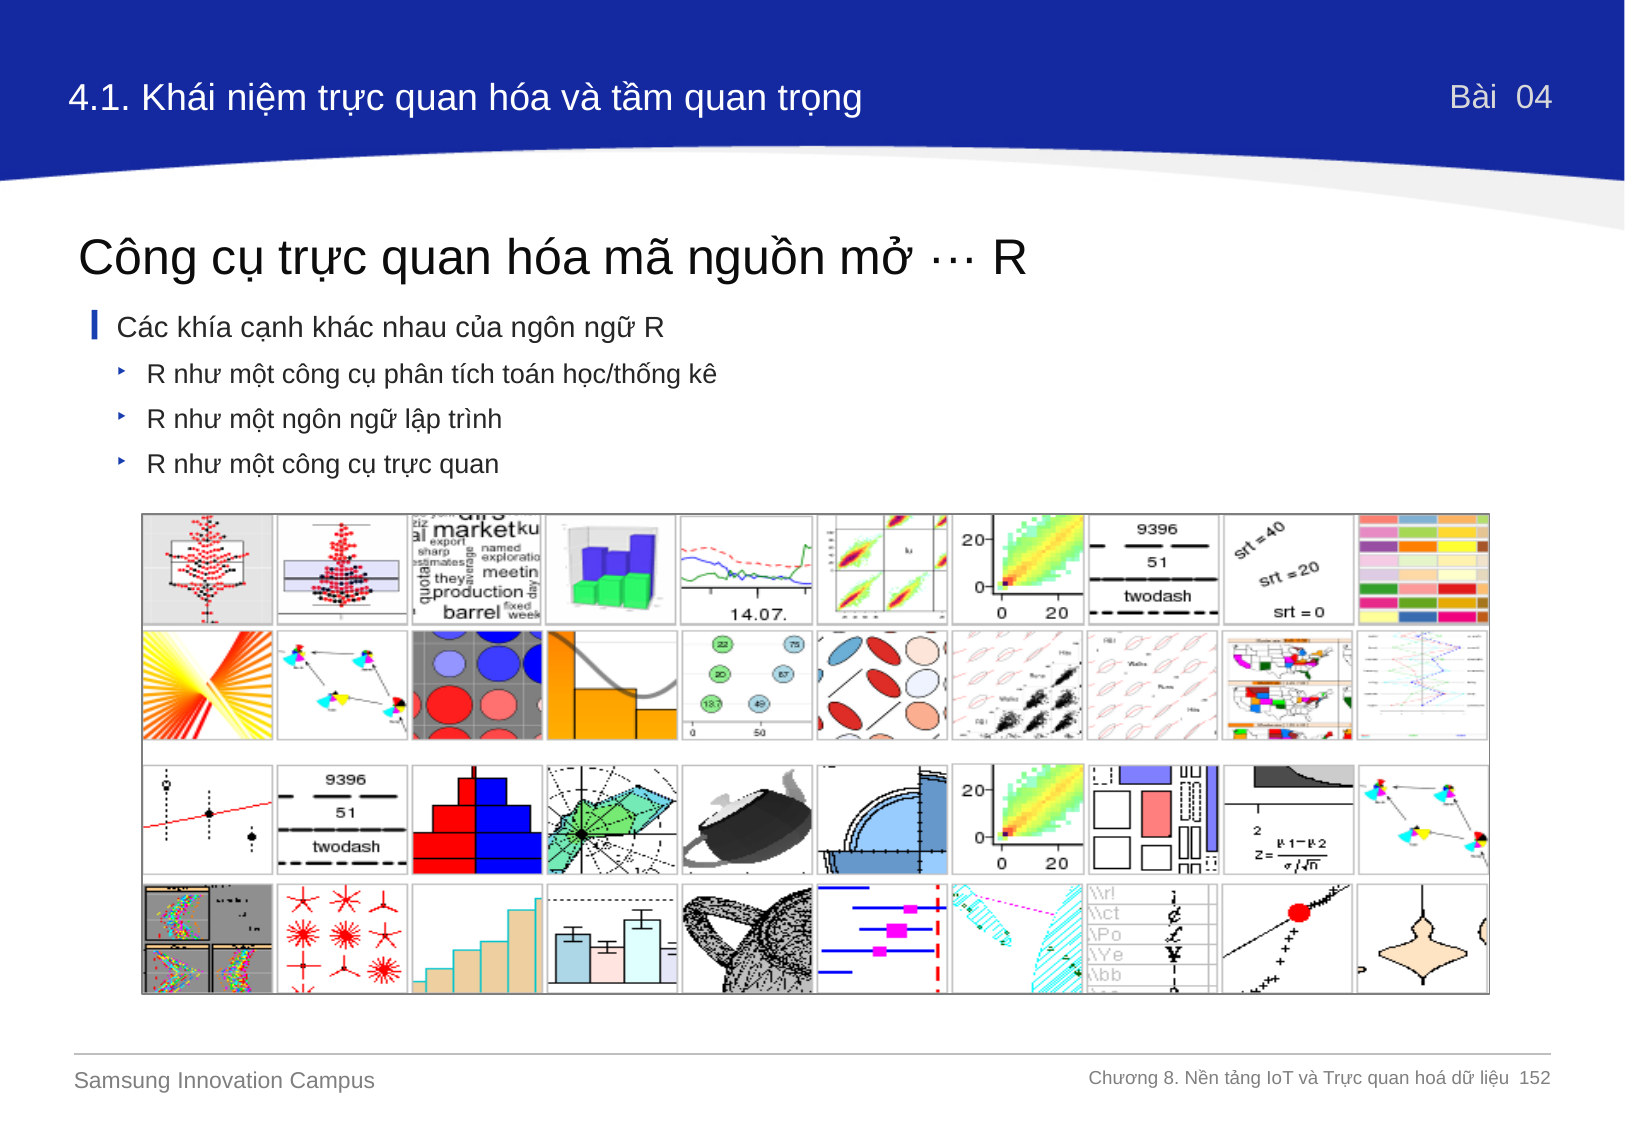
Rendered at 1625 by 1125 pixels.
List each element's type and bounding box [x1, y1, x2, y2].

text_box [142, 513, 1490, 994]
text_box [67, 72, 1554, 119]
picture [0, 0, 1625, 1125]
text_box [78, 223, 1557, 493]
